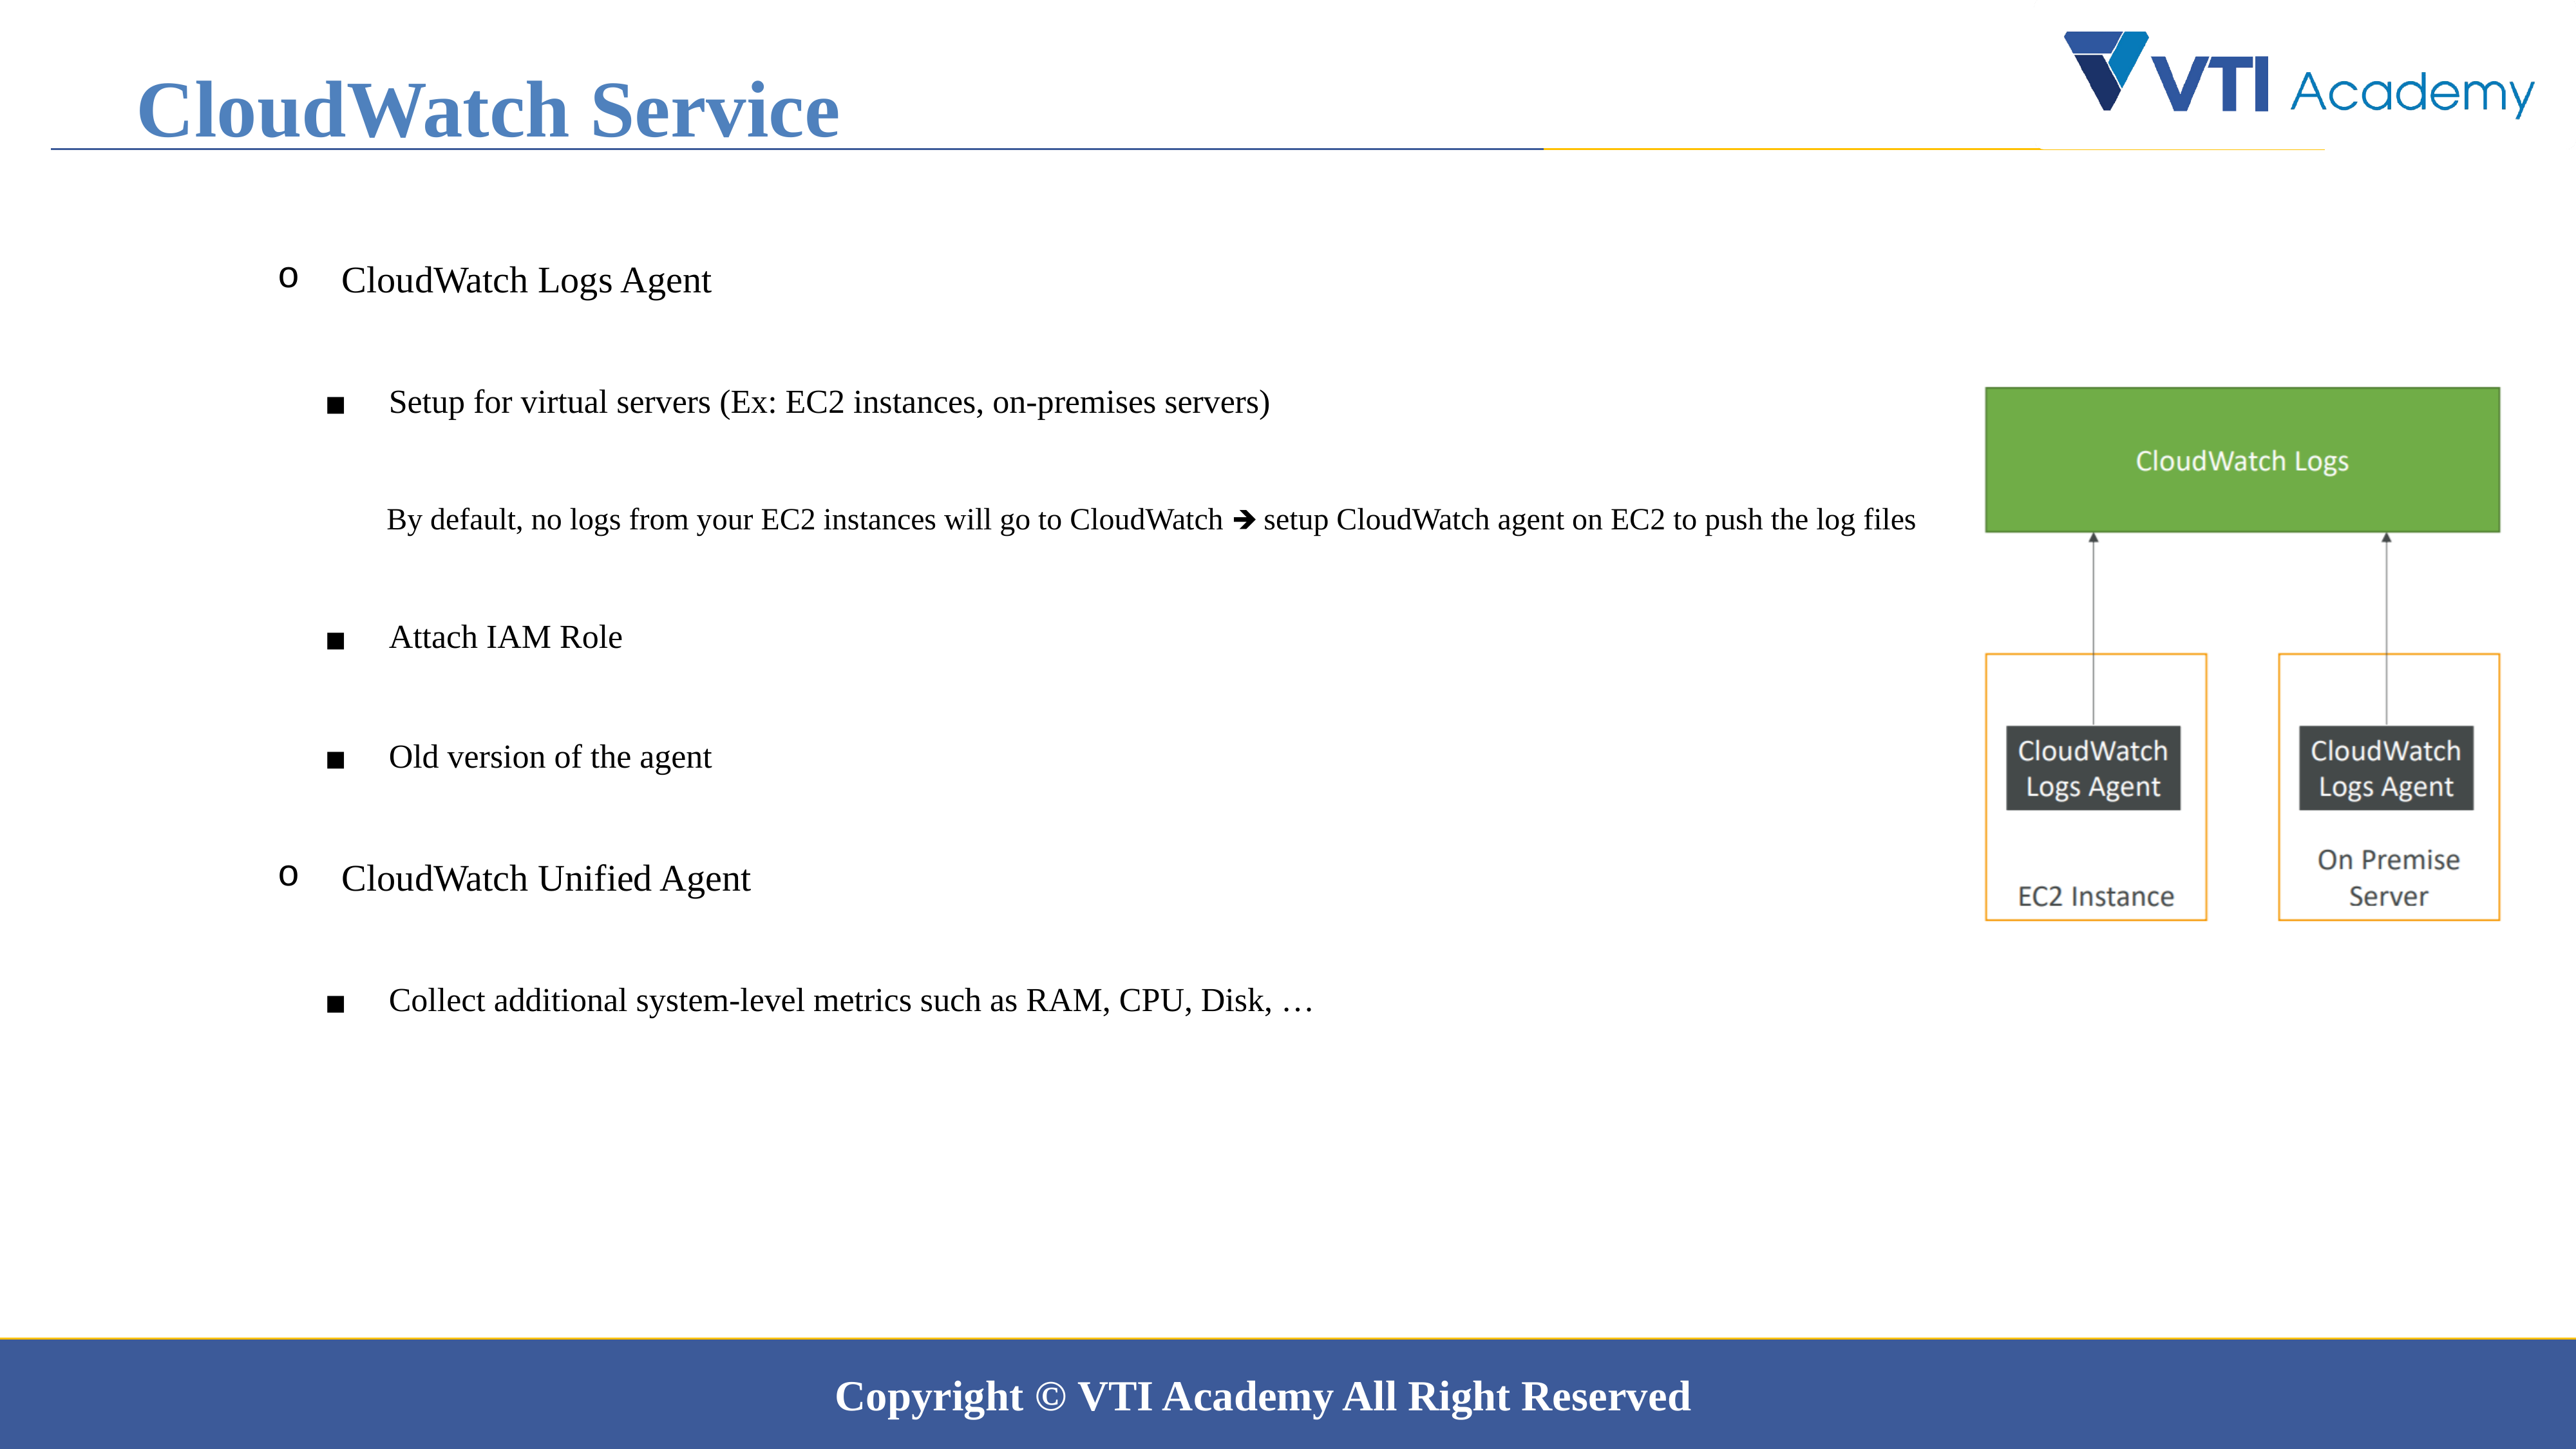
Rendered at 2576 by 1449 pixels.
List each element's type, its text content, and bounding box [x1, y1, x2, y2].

picture [1976, 378, 2510, 928]
picture [2034, 0, 2576, 149]
text_box CloudWatch Logs Agent Setup for virtual servers (Ex: EC2 instances, on-premises servers) By default, no logs from your EC2 instances will go to CloudWatch 🡺 setup CloudWatch agent on EC2 to push the log files Attach IAM Role Old version of the agent CloudWatch Unified Agent Collect additional system-level metrics such as RAM, CPU, Disk, … [126, 250, 2032, 1117]
text_box CloudWatch Service [126, 60, 1081, 149]
